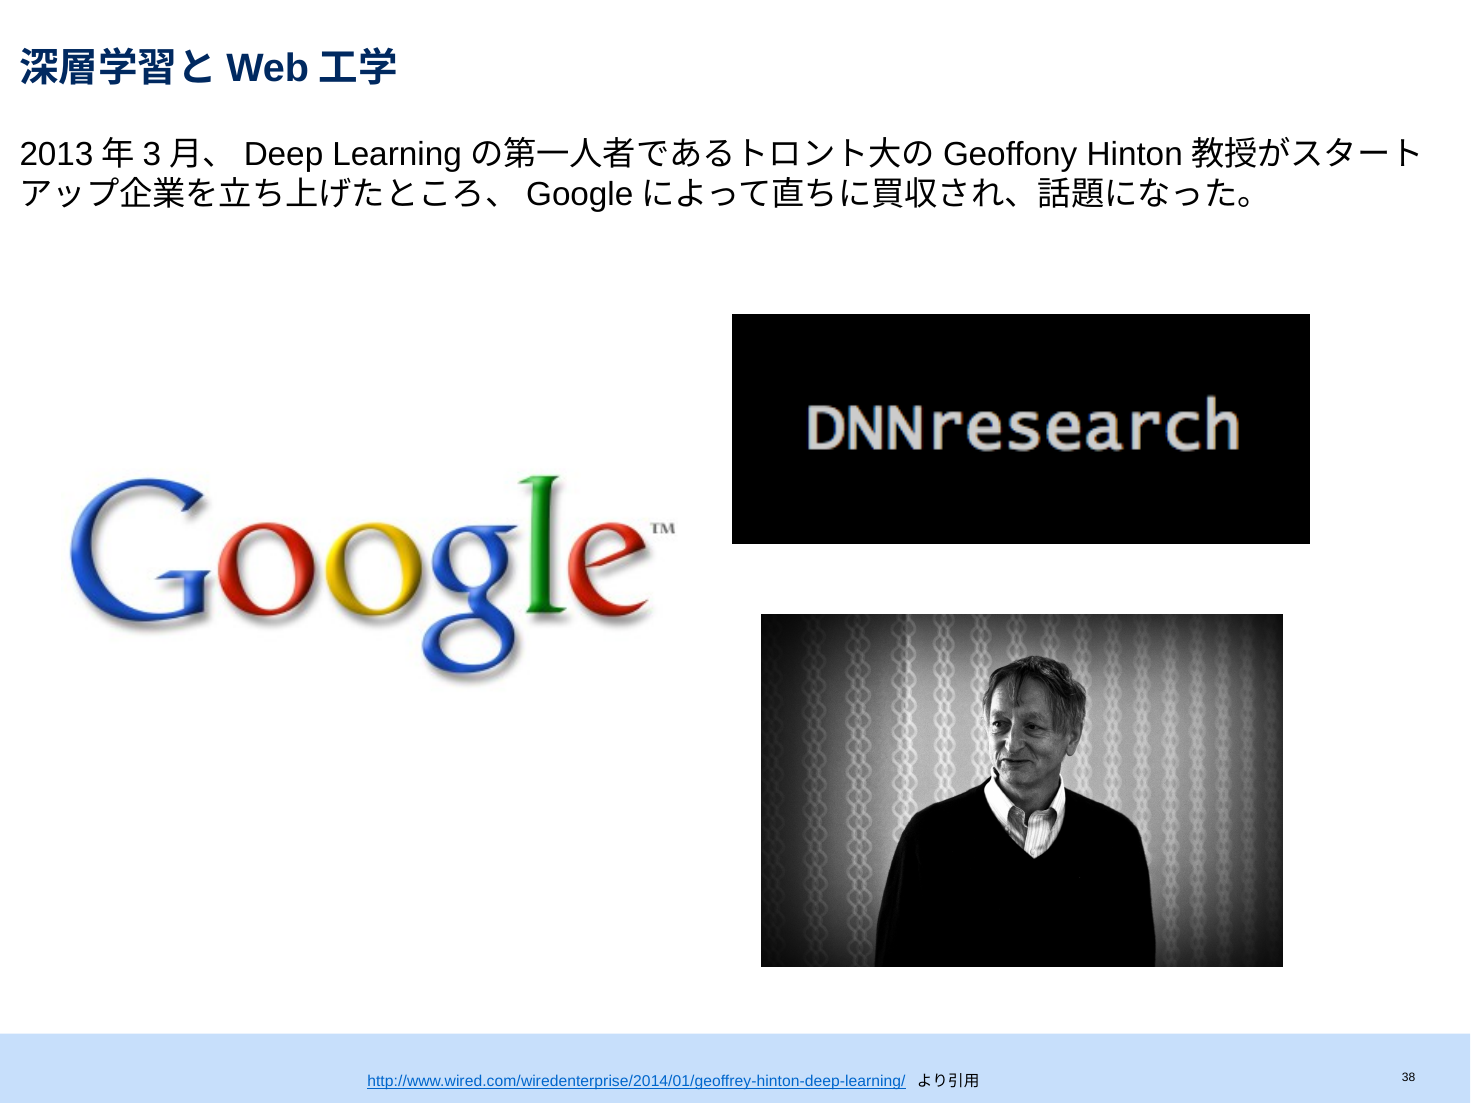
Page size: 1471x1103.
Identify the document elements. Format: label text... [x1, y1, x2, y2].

text_box http://www.wired.com/wiredenterprise/2014/01/geoffrey-hinton-deep-learning/ より引用 [352, 1045, 995, 1098]
slide_number 37 [1401, 1055, 1435, 1081]
list 2013年3月、Deep Learningの第一人者であるトロント大のGeoffony Hinton教授がスタートアップ企業を立ち上げたところ、Googleによって直ちに買収され、話題になった。 [19, 132, 1436, 214]
title 深層学習とWeb工学 [19, 41, 1434, 91]
picture [761, 614, 1283, 968]
picture [732, 314, 1310, 545]
picture [61, 444, 678, 703]
